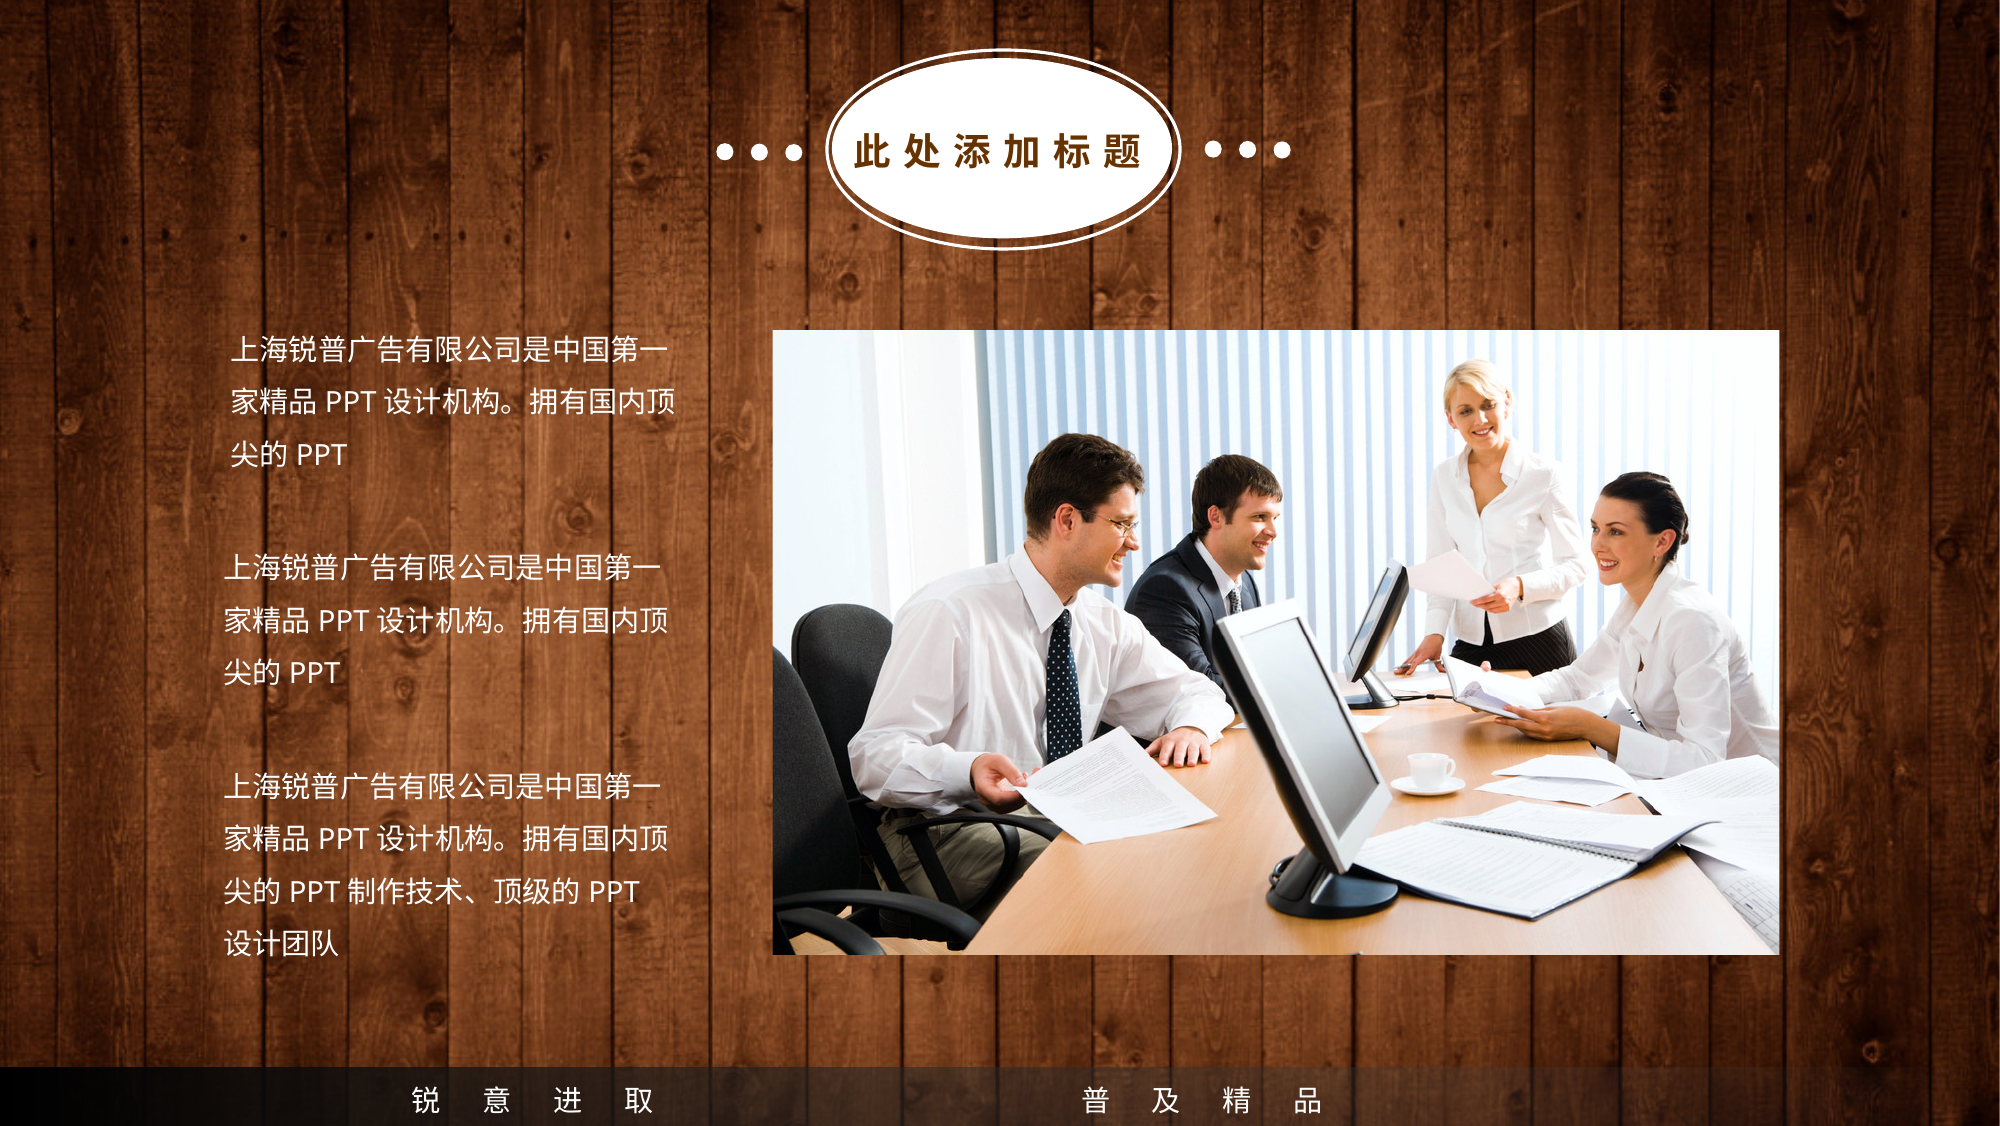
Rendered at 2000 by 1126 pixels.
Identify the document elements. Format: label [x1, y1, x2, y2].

text_box [0, 1067, 2000, 1126]
picture [0, 0, 2000, 1067]
text_box [716, 49, 1291, 249]
